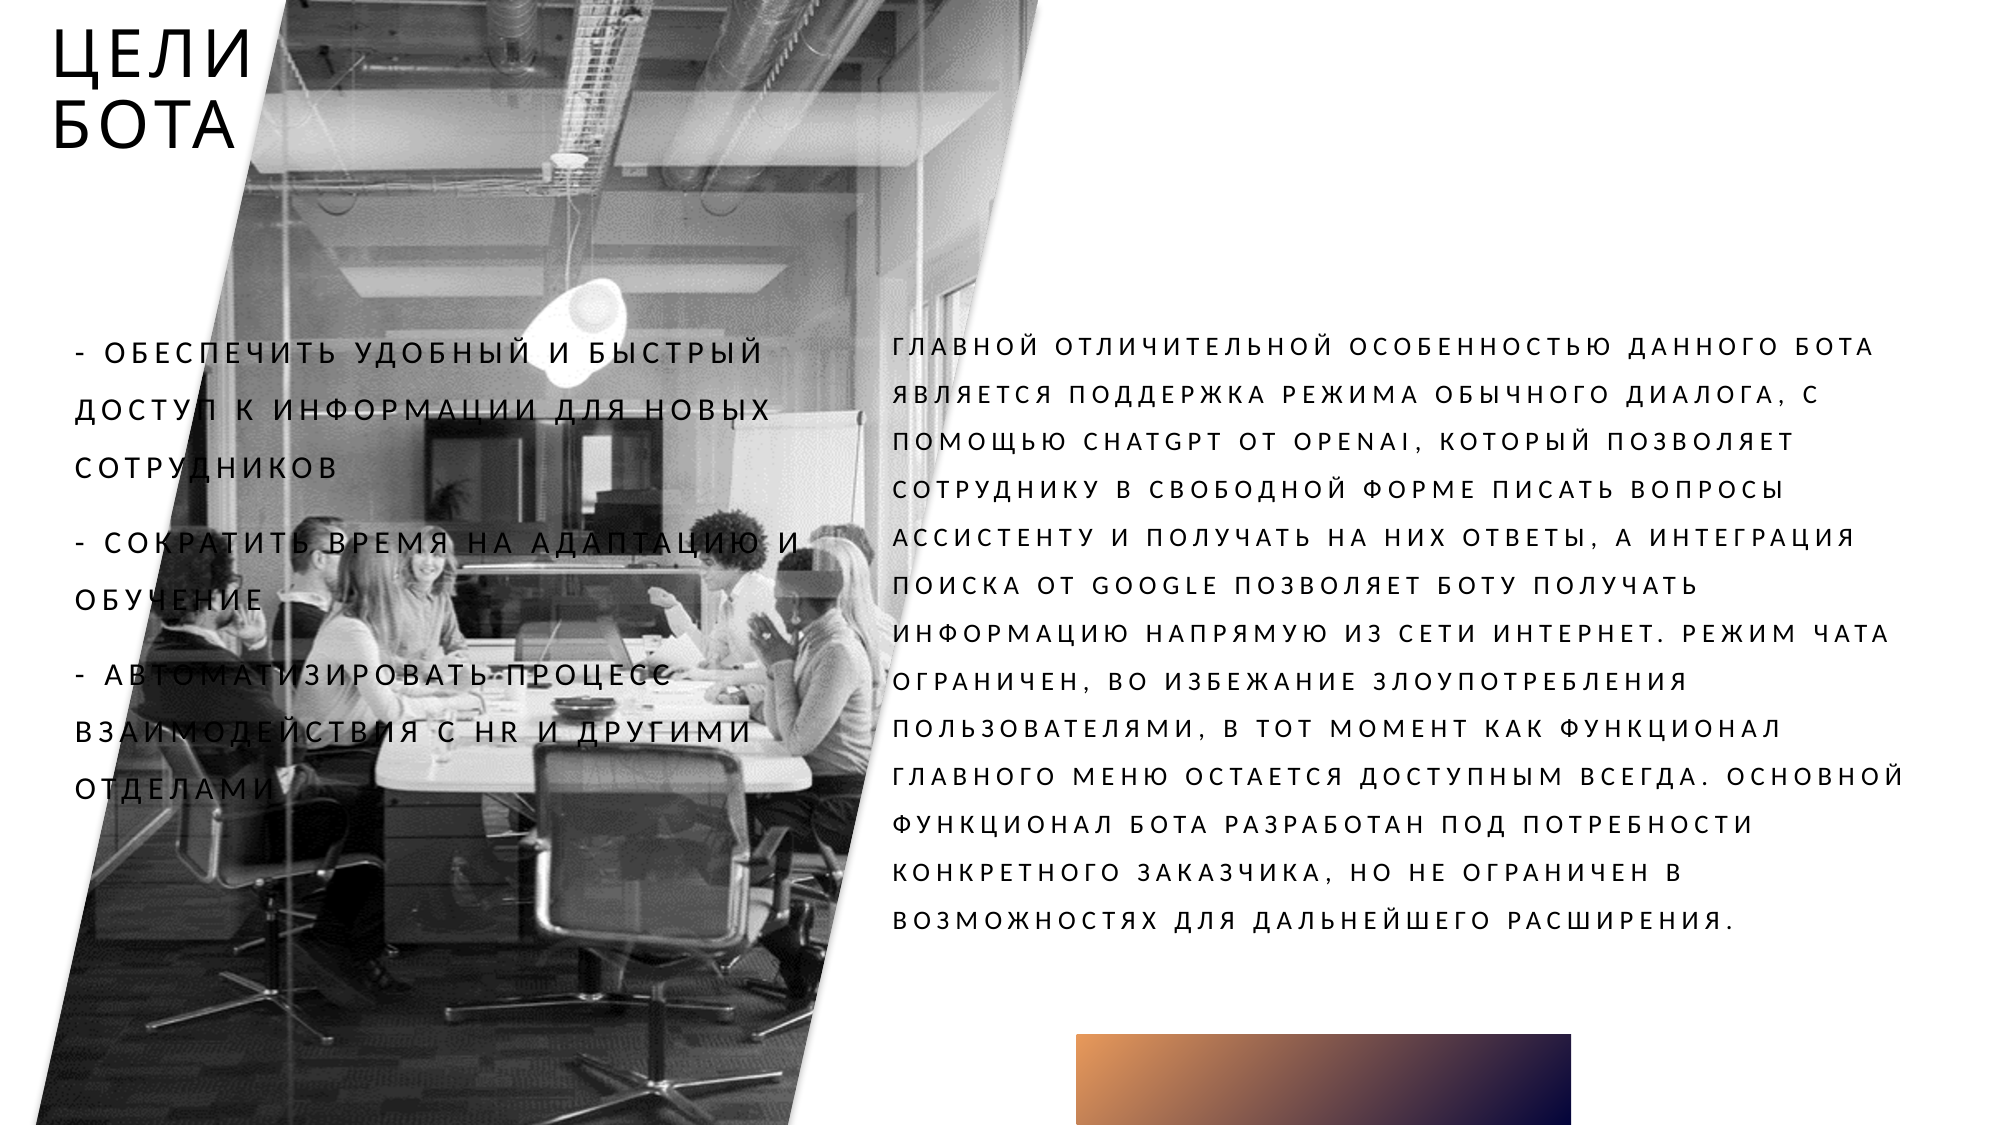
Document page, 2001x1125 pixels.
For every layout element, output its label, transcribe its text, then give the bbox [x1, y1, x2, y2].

text_box Главной отличительной особенностью данного бота является поддержка режима обычного диалога, с помощью chatgpt от openai, который позволяет сотруднику в свободной форме писать вопросы ассистенту и получать на них ответы, а интеграция поиска от google позволяет боту получать информацию напрямую из сети интернет. Режим чата ограничен, во избежание злоупотребления пользователями, в тот момент как функционал главного меню остается доступным всегда. Основной функционал бота разработан под потребности конкретного заказчика, но не ограничен в возможностях для дальнейшего расширения. [1040, 305, 1941, 949]
picture [35, 0, 1040, 1125]
